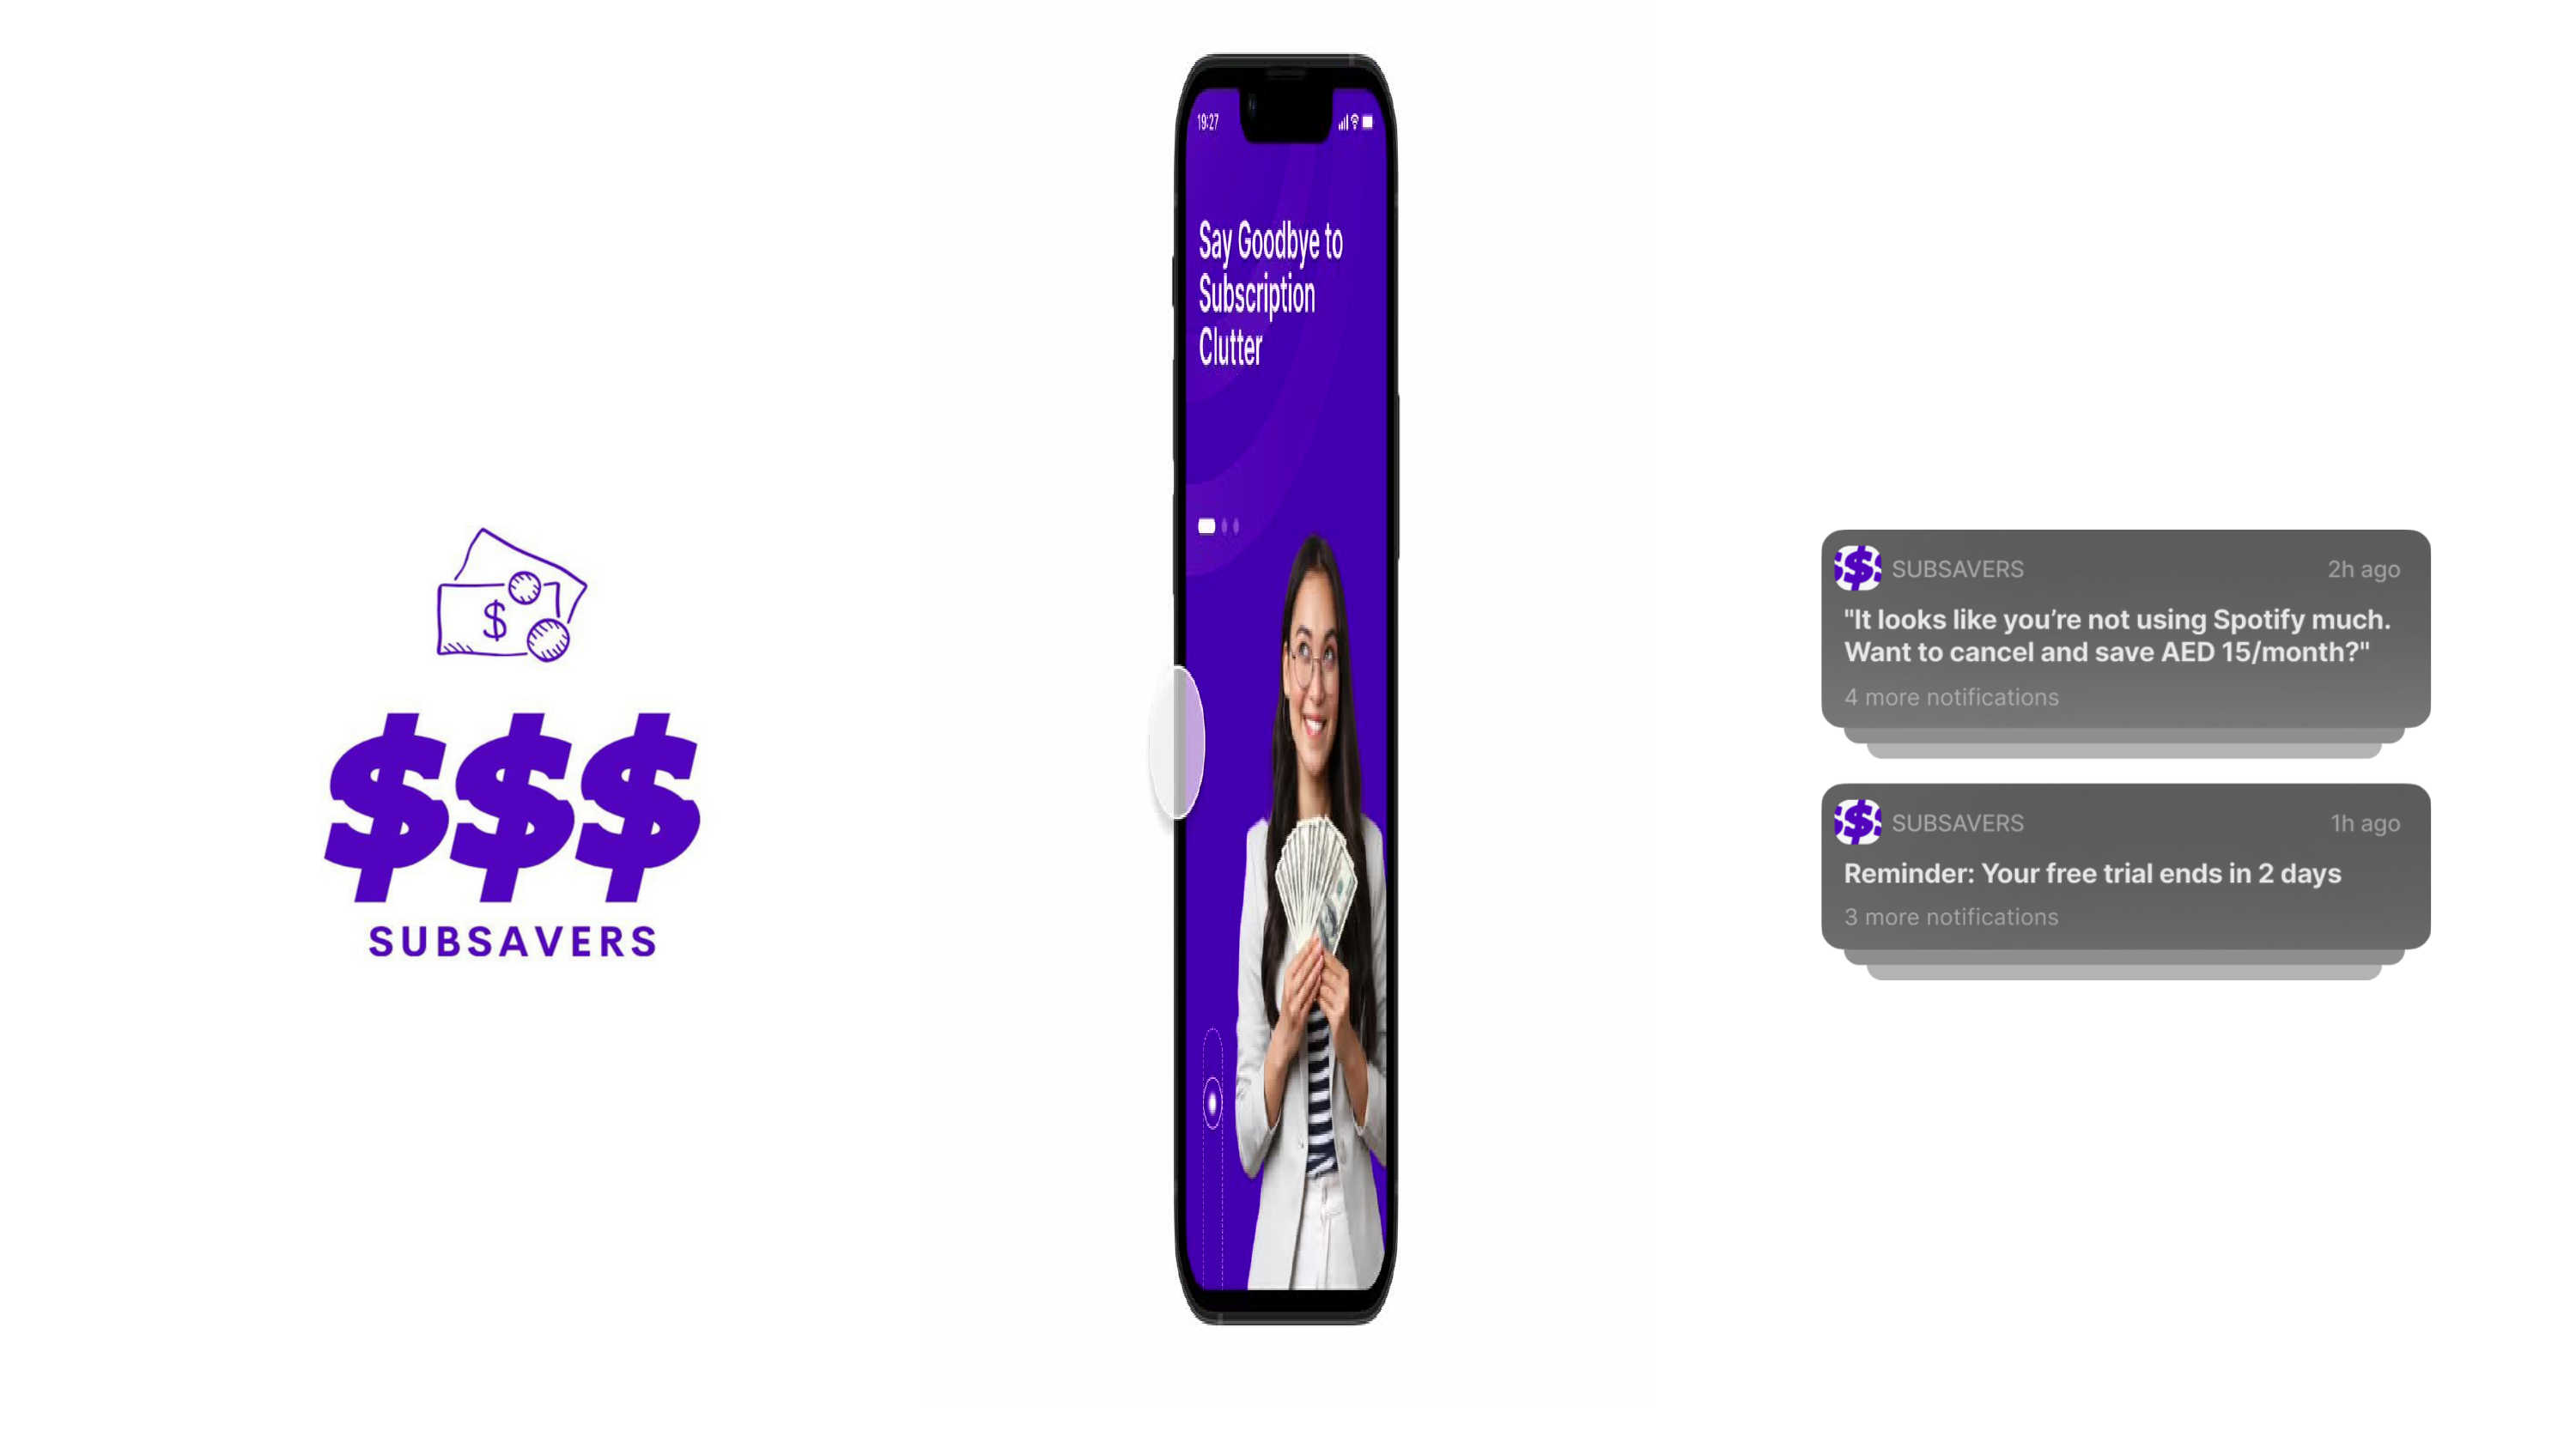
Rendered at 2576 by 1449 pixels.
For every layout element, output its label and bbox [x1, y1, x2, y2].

text_box [102, 525, 891, 985]
text_box [1821, 530, 2432, 980]
text_box [923, 0, 1653, 1409]
